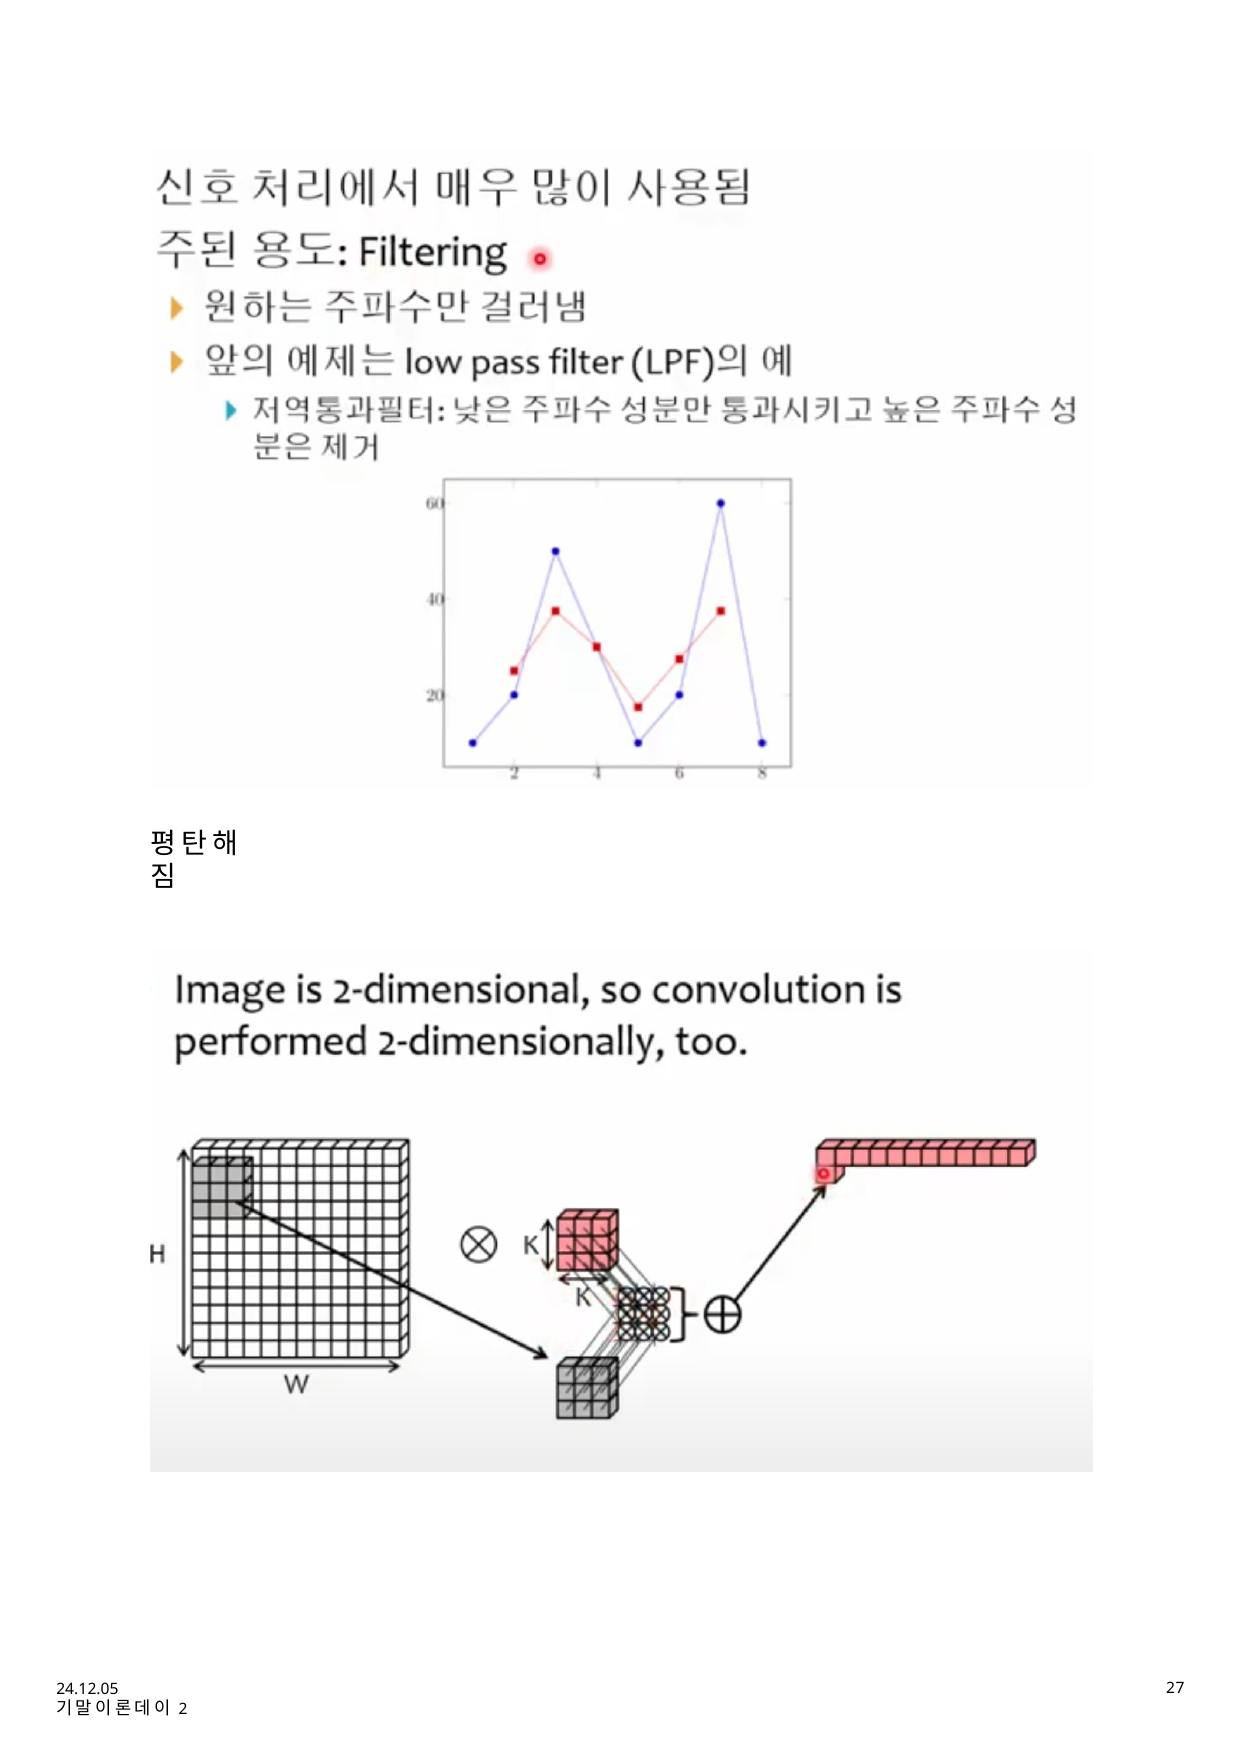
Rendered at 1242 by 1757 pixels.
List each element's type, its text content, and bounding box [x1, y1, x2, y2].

text_box 평탄해짐 [147, 822, 245, 893]
slide_number 20 [1159, 1676, 1194, 1757]
footer 24.12.05 기말이론데이2 [54, 1676, 220, 1757]
picture [149, 949, 1093, 1473]
picture [149, 149, 1093, 788]
